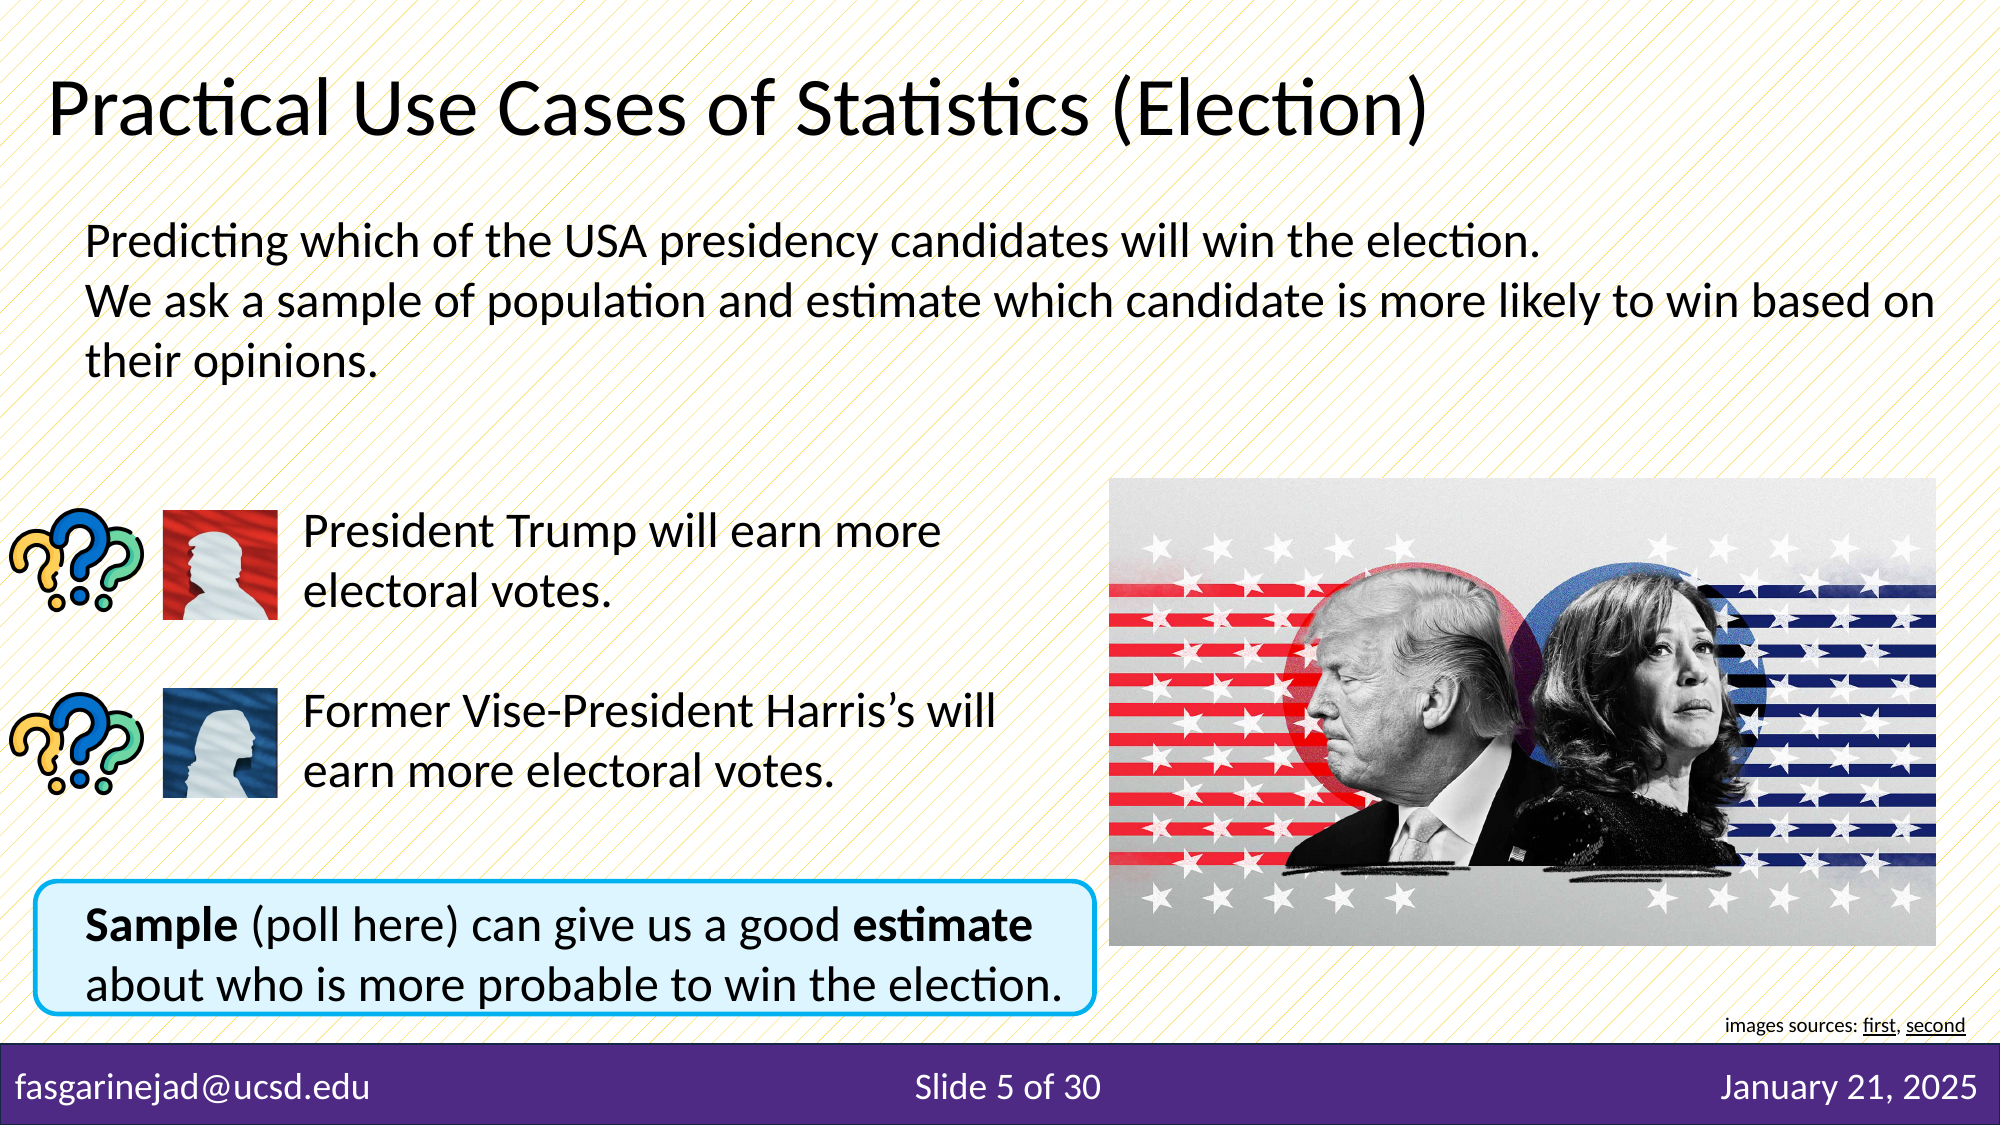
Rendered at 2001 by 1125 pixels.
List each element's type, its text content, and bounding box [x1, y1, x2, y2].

text_box images sources: first, second [1710, 1004, 1986, 1043]
picture [162, 687, 278, 798]
text_box President Trump will earn more electoral votes. Former Vise-President Harris’s will earn more electoral votes. [282, 487, 1109, 964]
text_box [35, 881, 1095, 1028]
picture [9, 676, 144, 811]
picture [1109, 478, 1936, 946]
text_box Practical Use Cases of Statistics (Election) [32, 56, 1729, 138]
picture [162, 510, 278, 620]
picture [9, 492, 144, 628]
text_box Predicting which of the USA presidency candidates will win the election. We ask a sample of population and estimate which candidate is more likely to win based on their opinions. [64, 198, 1973, 1002]
text_box fasgarinejad@ucsd.edu Slide 5 of 30 January 21, 2025 [0, 1043, 2000, 1125]
